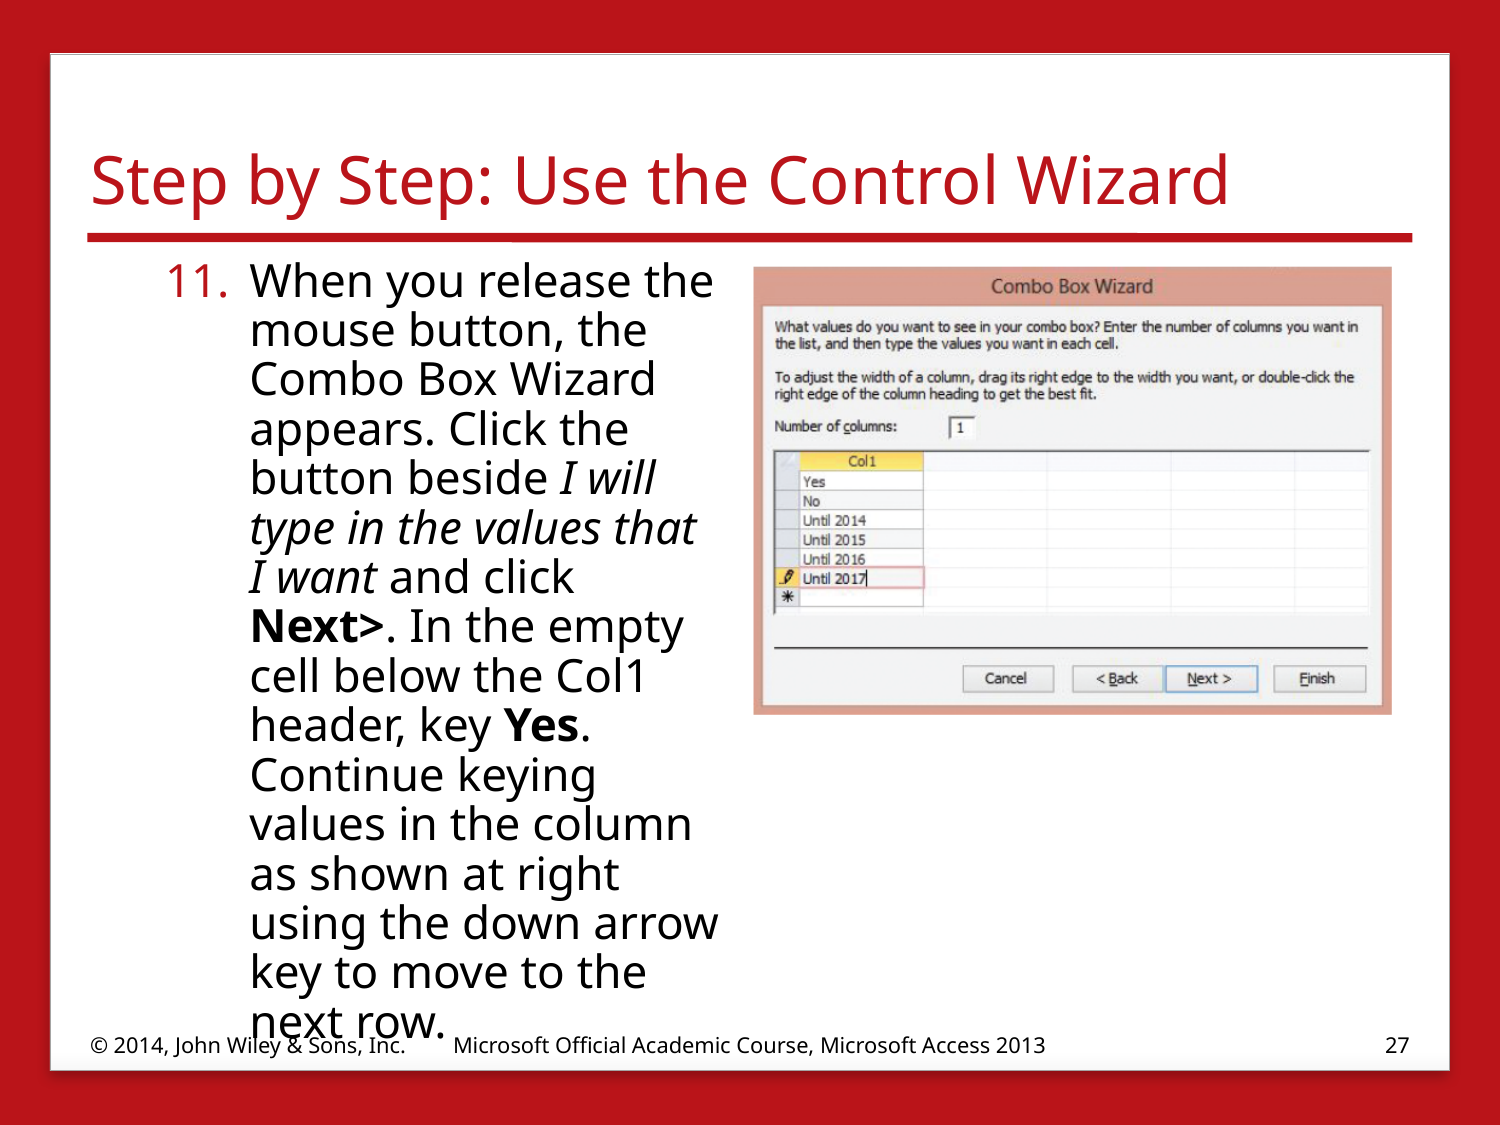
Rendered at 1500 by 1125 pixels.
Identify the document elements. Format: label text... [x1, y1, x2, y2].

slide_number 27 [1074, 1024, 1426, 1103]
footer Microsoft Official Academic Course, Microsoft Access 2013 [431, 1024, 1069, 1103]
list When you release the mouse button, the Combo Box Wizard appears. Click the button beside I will type in the values that I want and click Next>. In the empty cell below the Col1 header, key Yes. Continue keying values in the column as shown at right using the down arrow key to move to the next row. [75, 249, 738, 1063]
slide_number © 2014, John Wiley & Sons, Inc. [74, 1024, 426, 1103]
picture [749, 262, 1398, 721]
title Step by Step: Use the Control Wizard [74, 74, 1426, 226]
